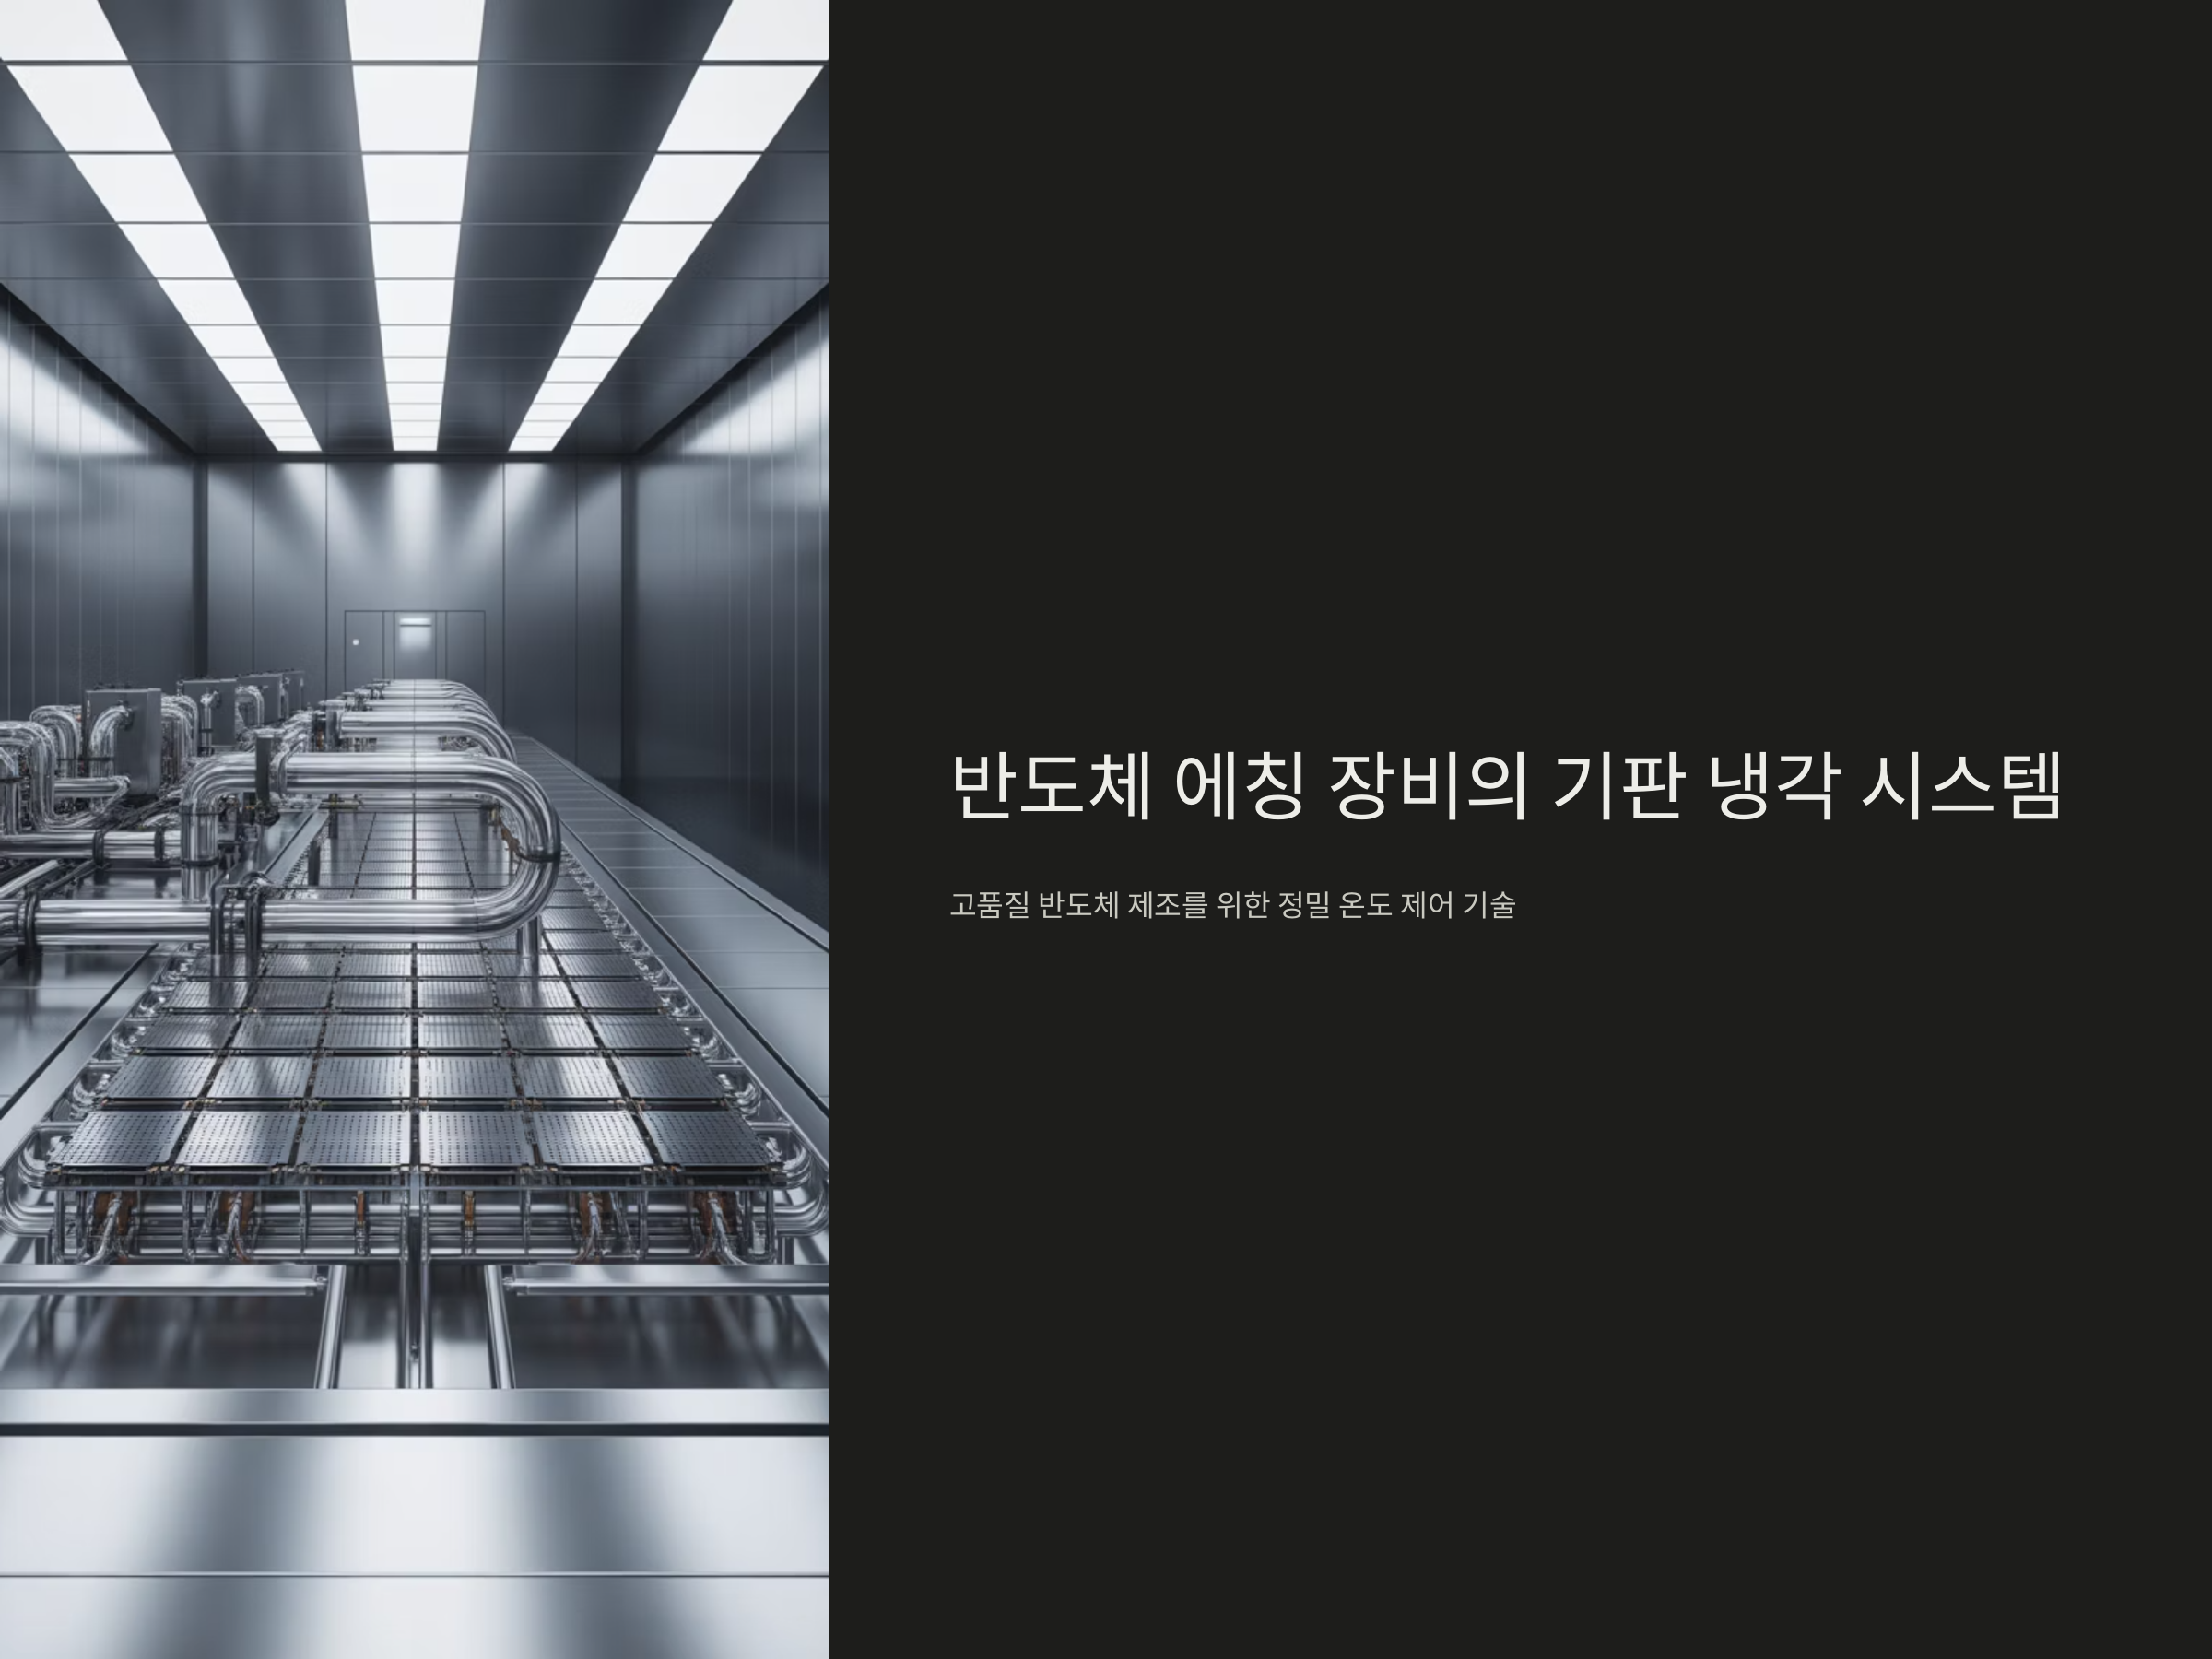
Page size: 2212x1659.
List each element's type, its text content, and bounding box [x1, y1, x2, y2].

text_box 고품질 반도체 제조를 위한 정밀 온도 제어 기술 [949, 875, 2092, 924]
picture [0, 0, 830, 1659]
text_box 반도체 에칭 장비의 기판 냉각 시스템 [949, 735, 2075, 830]
